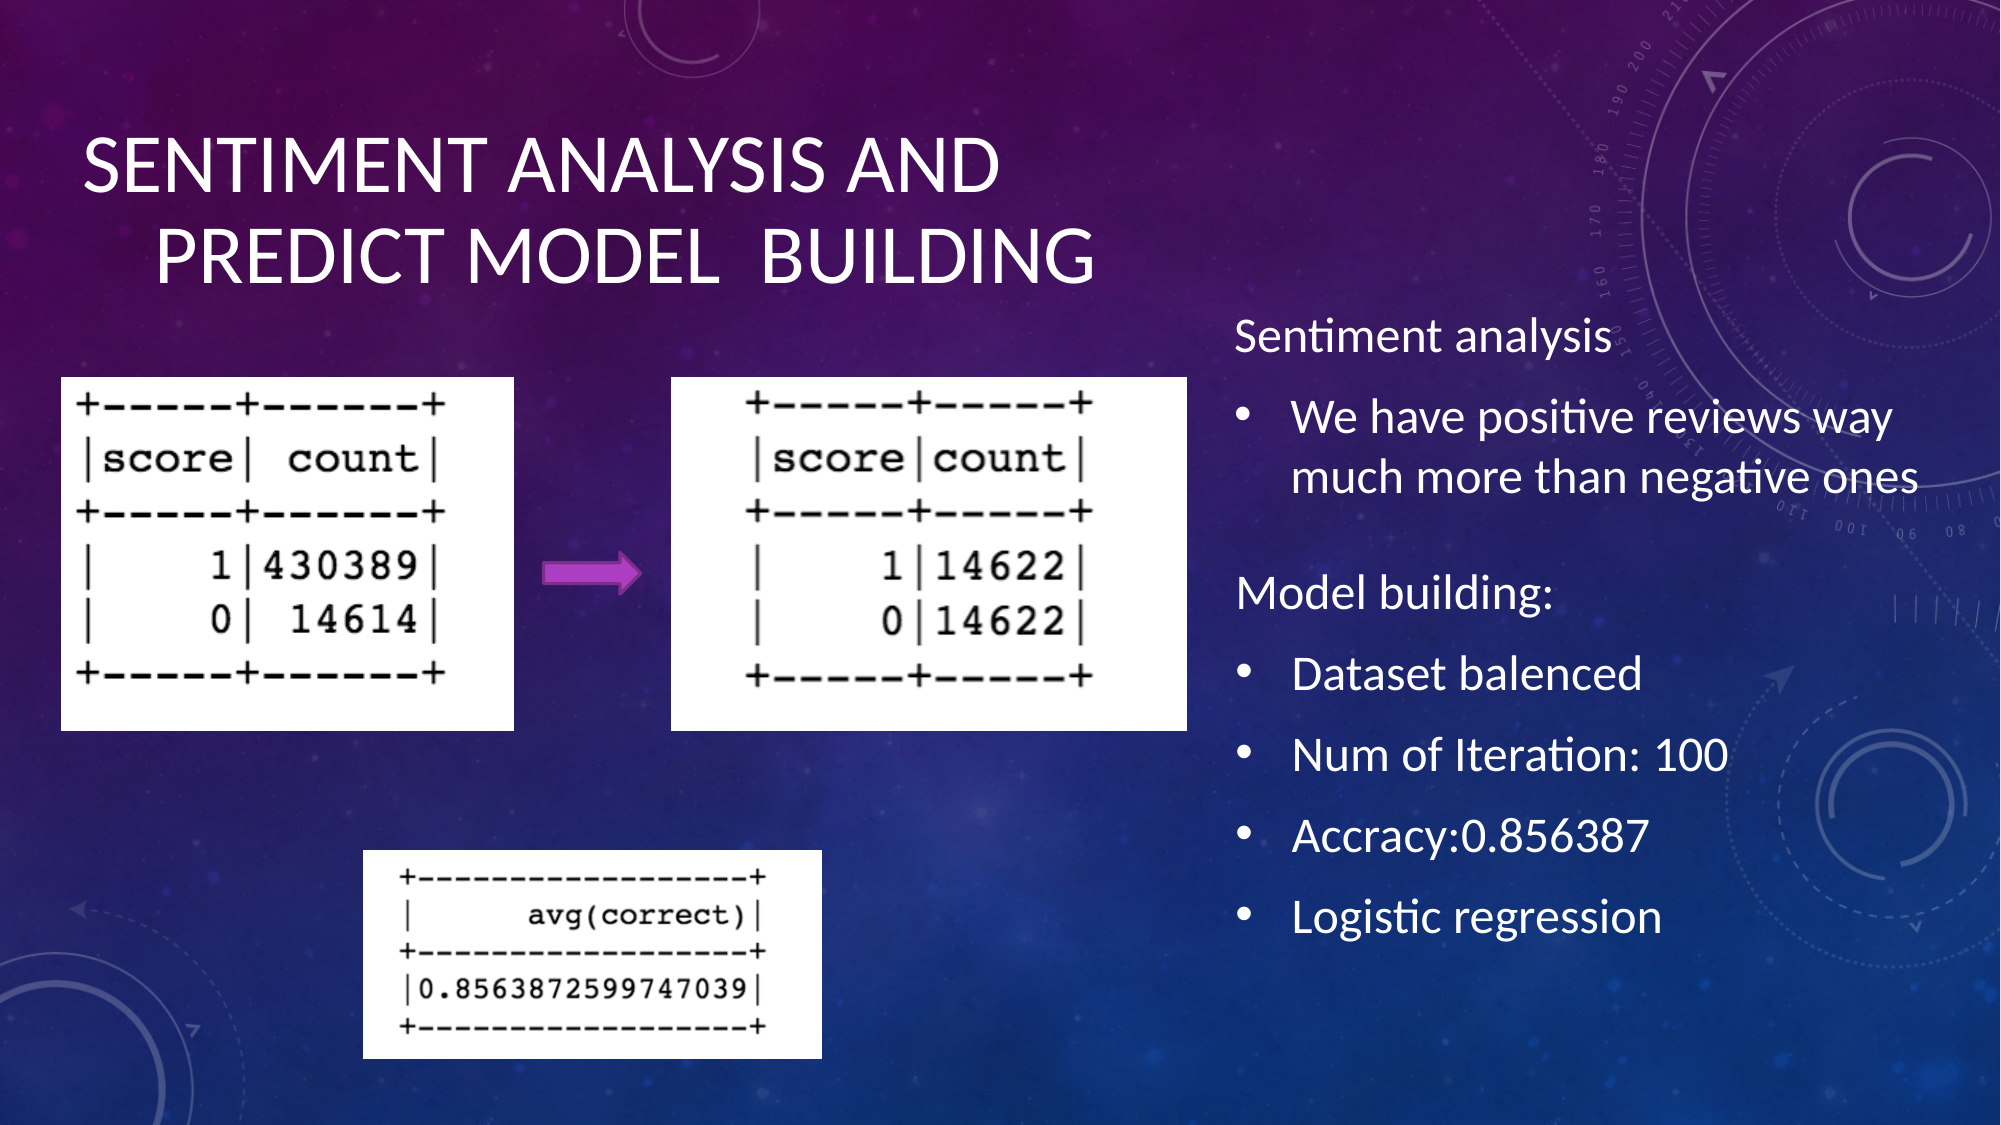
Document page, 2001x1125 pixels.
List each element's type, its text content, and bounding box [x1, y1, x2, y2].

text_box [543, 552, 641, 595]
text_box Sentiment analysis We have positive reviews way much more than negative ones [1219, 109, 1940, 762]
picture [0, 0, 2001, 1125]
text_box Model building: Dataset balenced Num of Iteration: 100 Accracy:0.856387 Logistic regression [1220, 552, 1873, 951]
title SENTIMENT ANALYSIS AND PREDICT MODEL BUILDING [61, 24, 1113, 310]
